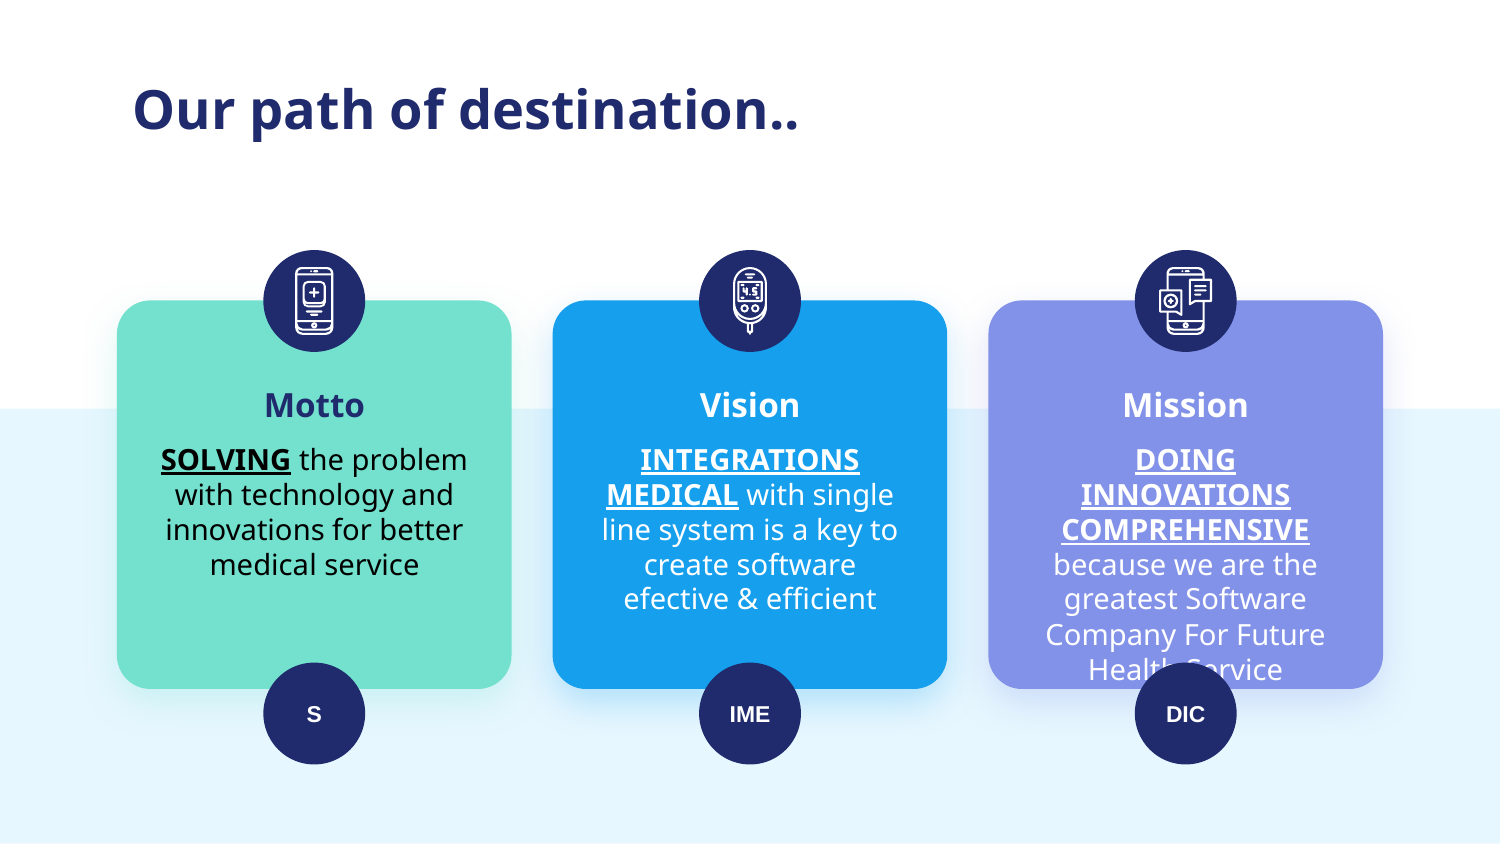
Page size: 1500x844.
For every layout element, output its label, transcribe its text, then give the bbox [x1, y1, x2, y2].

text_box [1158, 266, 1213, 336]
text_box [552, 300, 948, 689]
subtitle Mission [1015, 369, 1356, 426]
text_box IME [699, 662, 801, 765]
text_box [116, 300, 512, 689]
text_box DIC [1134, 662, 1237, 765]
title Our path of destination.. [116, 60, 1383, 155]
subtitle INTEGRATIONS MEDICAL with single line system is a key to create software efective & efficient [579, 426, 921, 602]
text_box [988, 300, 1384, 689]
text_box [699, 250, 801, 352]
text_box S [263, 662, 366, 765]
text_box [263, 250, 366, 352]
subtitle SOLVING the problem with technology and innovations for better medical service [144, 426, 485, 602]
subtitle Motto [144, 369, 485, 426]
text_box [294, 266, 334, 336]
subtitle DOING INNOVATIONS COMPREHENSIVE because we are the greatest Software Company For Future Health Service [1015, 426, 1356, 602]
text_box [732, 266, 768, 336]
text_box [1134, 250, 1237, 352]
subtitle Vision [579, 369, 921, 426]
